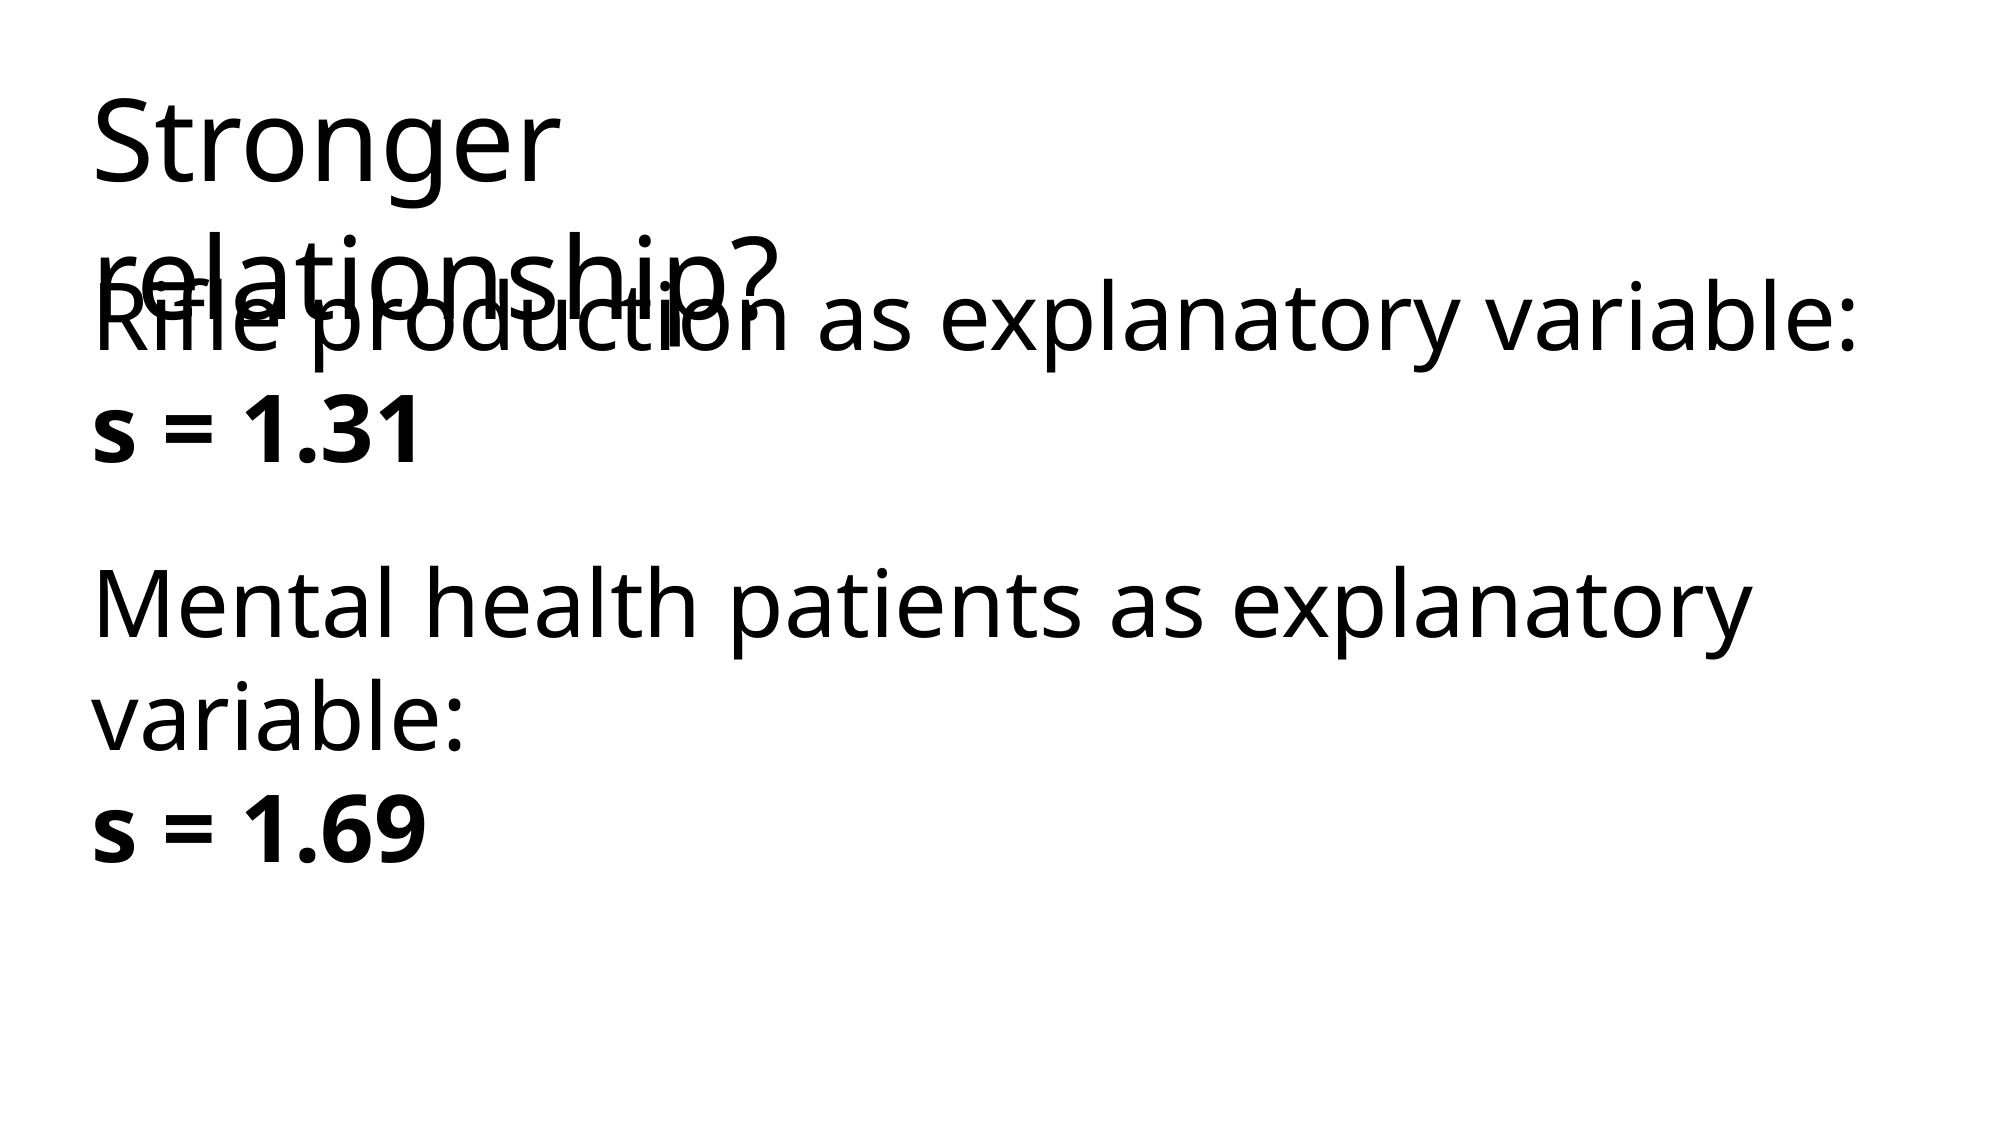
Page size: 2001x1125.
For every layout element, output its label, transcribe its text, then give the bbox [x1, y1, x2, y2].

text_box Rifle production as explanatory variable: s = 1.31 Mental health patients as explanatory variable: s = 1.69 [76, 249, 1924, 889]
text_box Stronger relationship? [76, 59, 1184, 350]
